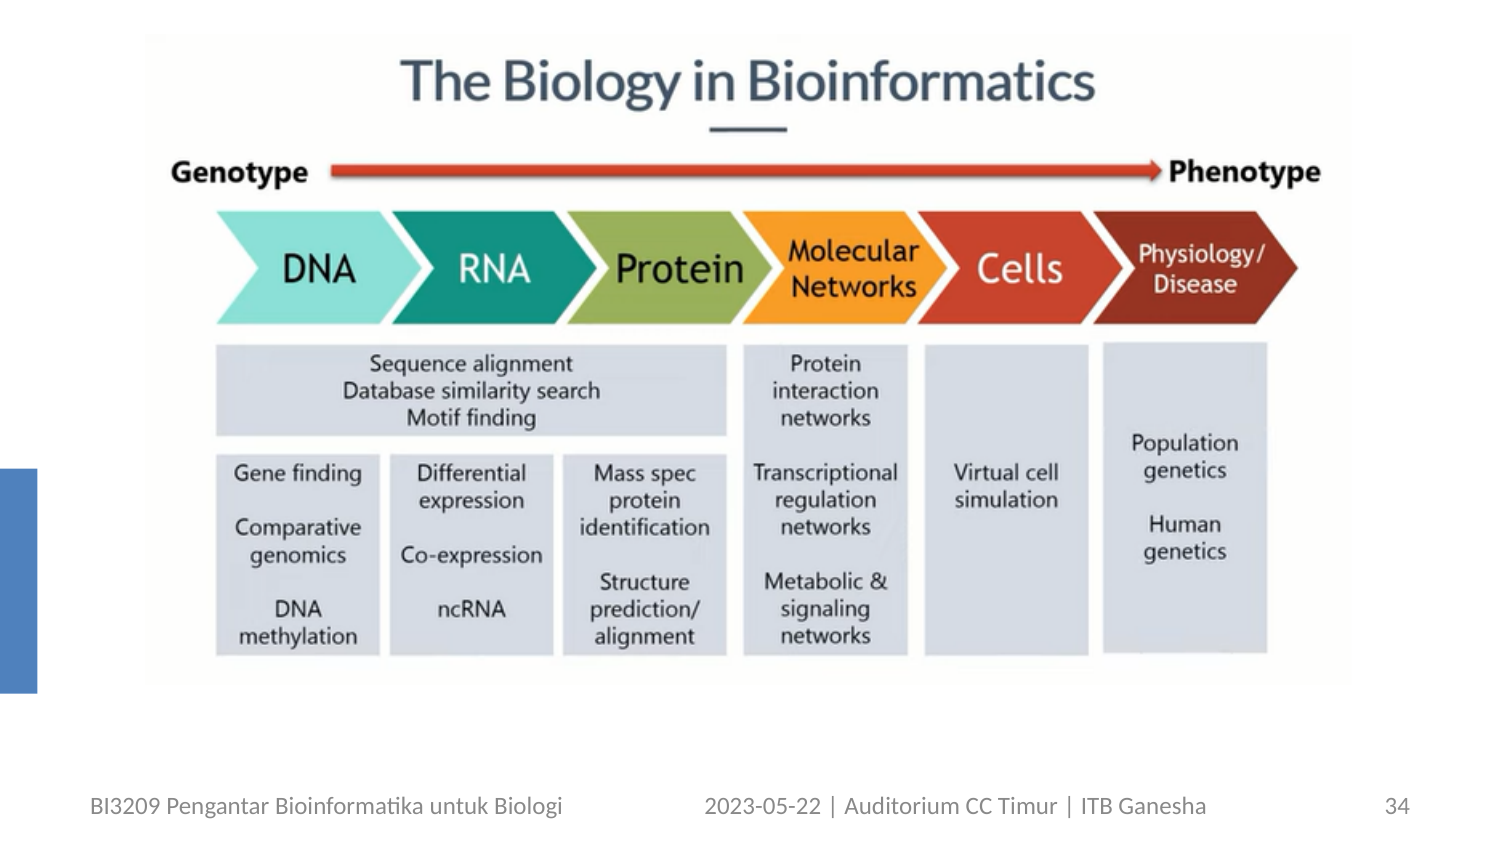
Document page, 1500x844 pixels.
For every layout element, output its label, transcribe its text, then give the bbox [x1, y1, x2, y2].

footer 2023-05-22 | Auditorium CC Timur | ITB Ganesha [675, 782, 1238, 827]
slide_number 34 [1299, 782, 1425, 827]
picture [145, 34, 1355, 685]
slide_number BI3209 Pengantar Bioinformatika untuk Biologi [75, 782, 602, 827]
